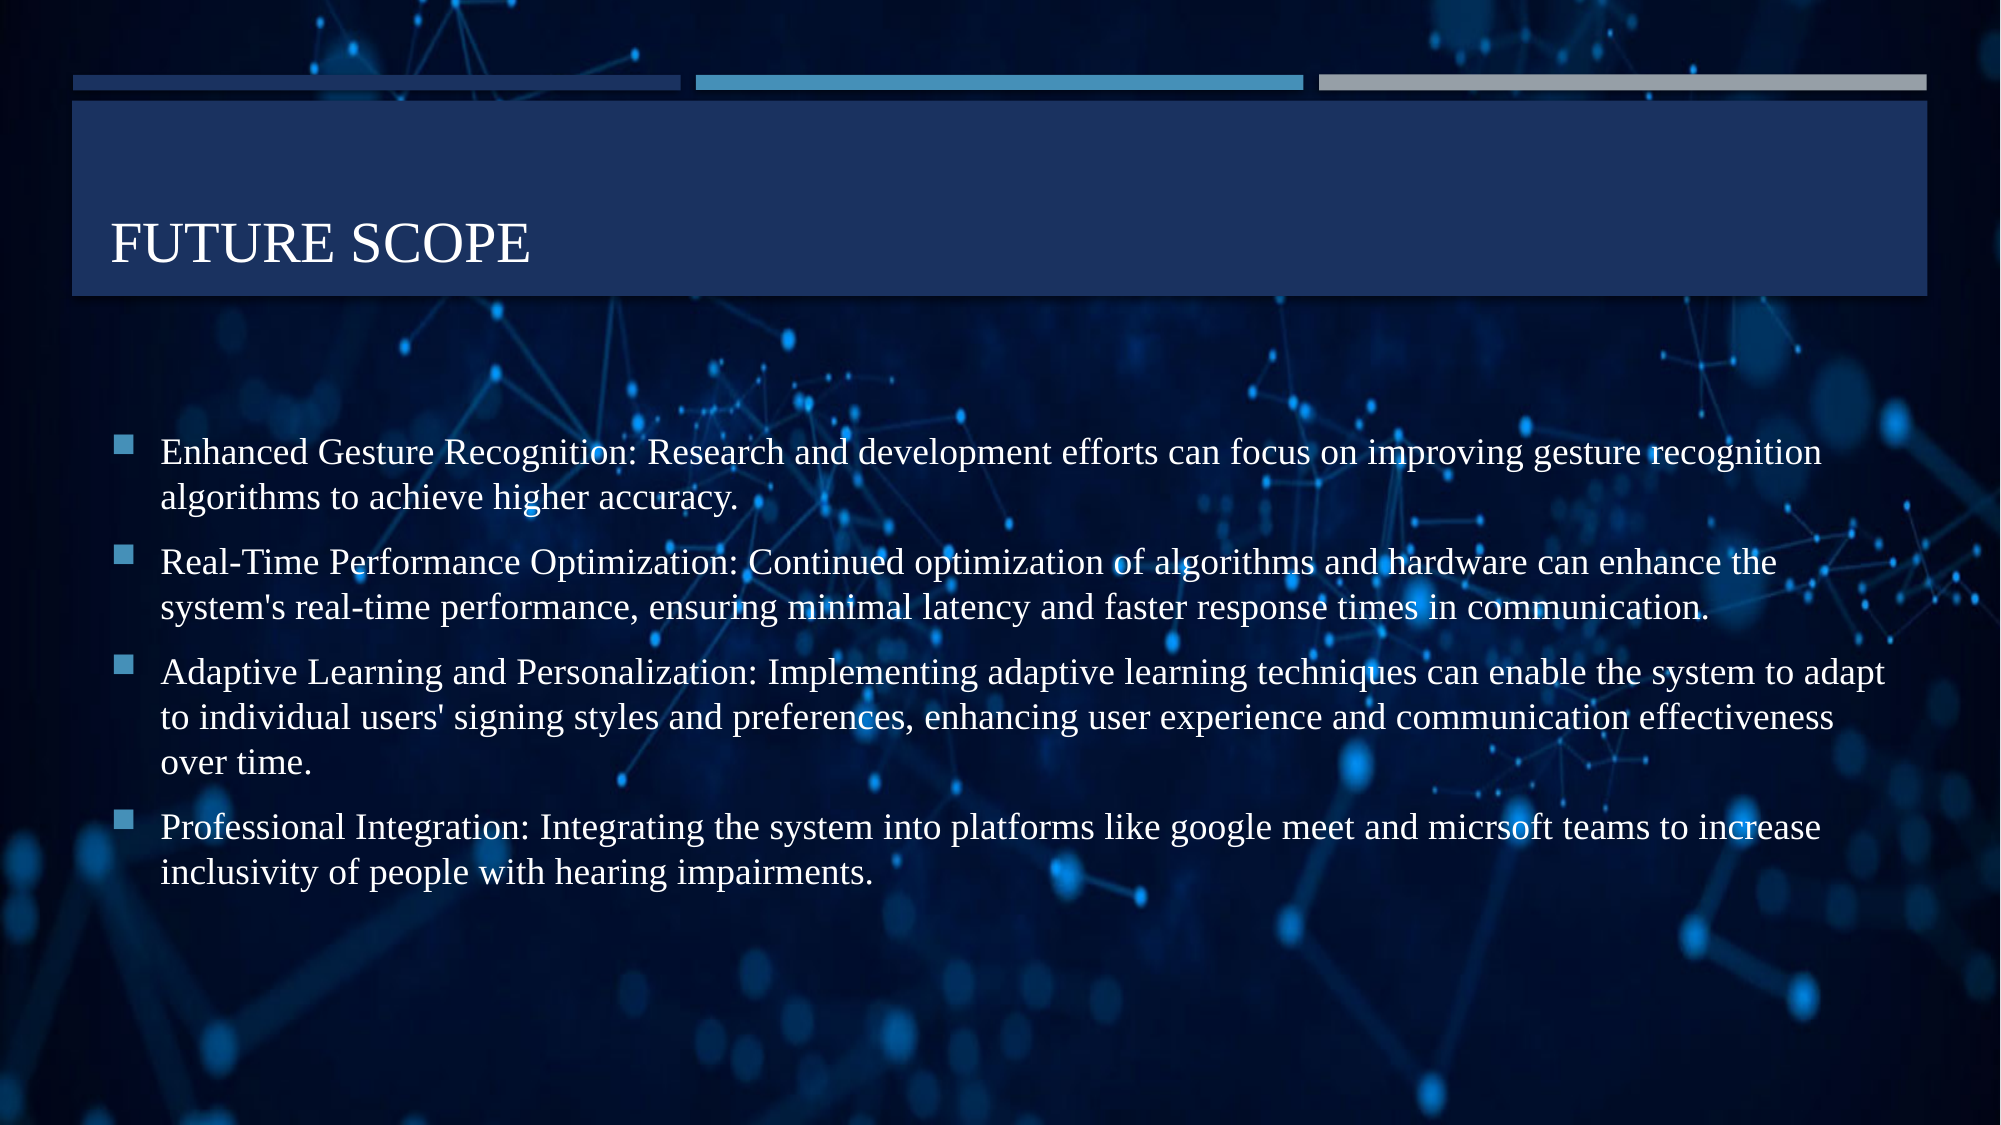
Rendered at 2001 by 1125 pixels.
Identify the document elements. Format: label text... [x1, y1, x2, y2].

list Enhanced Gesture Recognition: Research and development efforts can focus on improving gesture recognition algorithms to achieve higher accuracy. Real-Time Performance Optimization: Continued optimization of algorithms and hardware can enhance the system's real-time performance, ensuring minimal latency and faster response times in communication. Adaptive Learning and Personalization: Implementing adaptive learning techniques can enable the system to adapt to individual users' signing styles and preferences, enhancing user experience and communication effectiveness over time. Professional Integration: Integrating the system into platforms like google meet and micrsoft teams to increase inclusivity of people with hearing impairments. [95, 357, 1905, 962]
title Future scope [95, 115, 1905, 282]
picture [0, 0, 2001, 1125]
